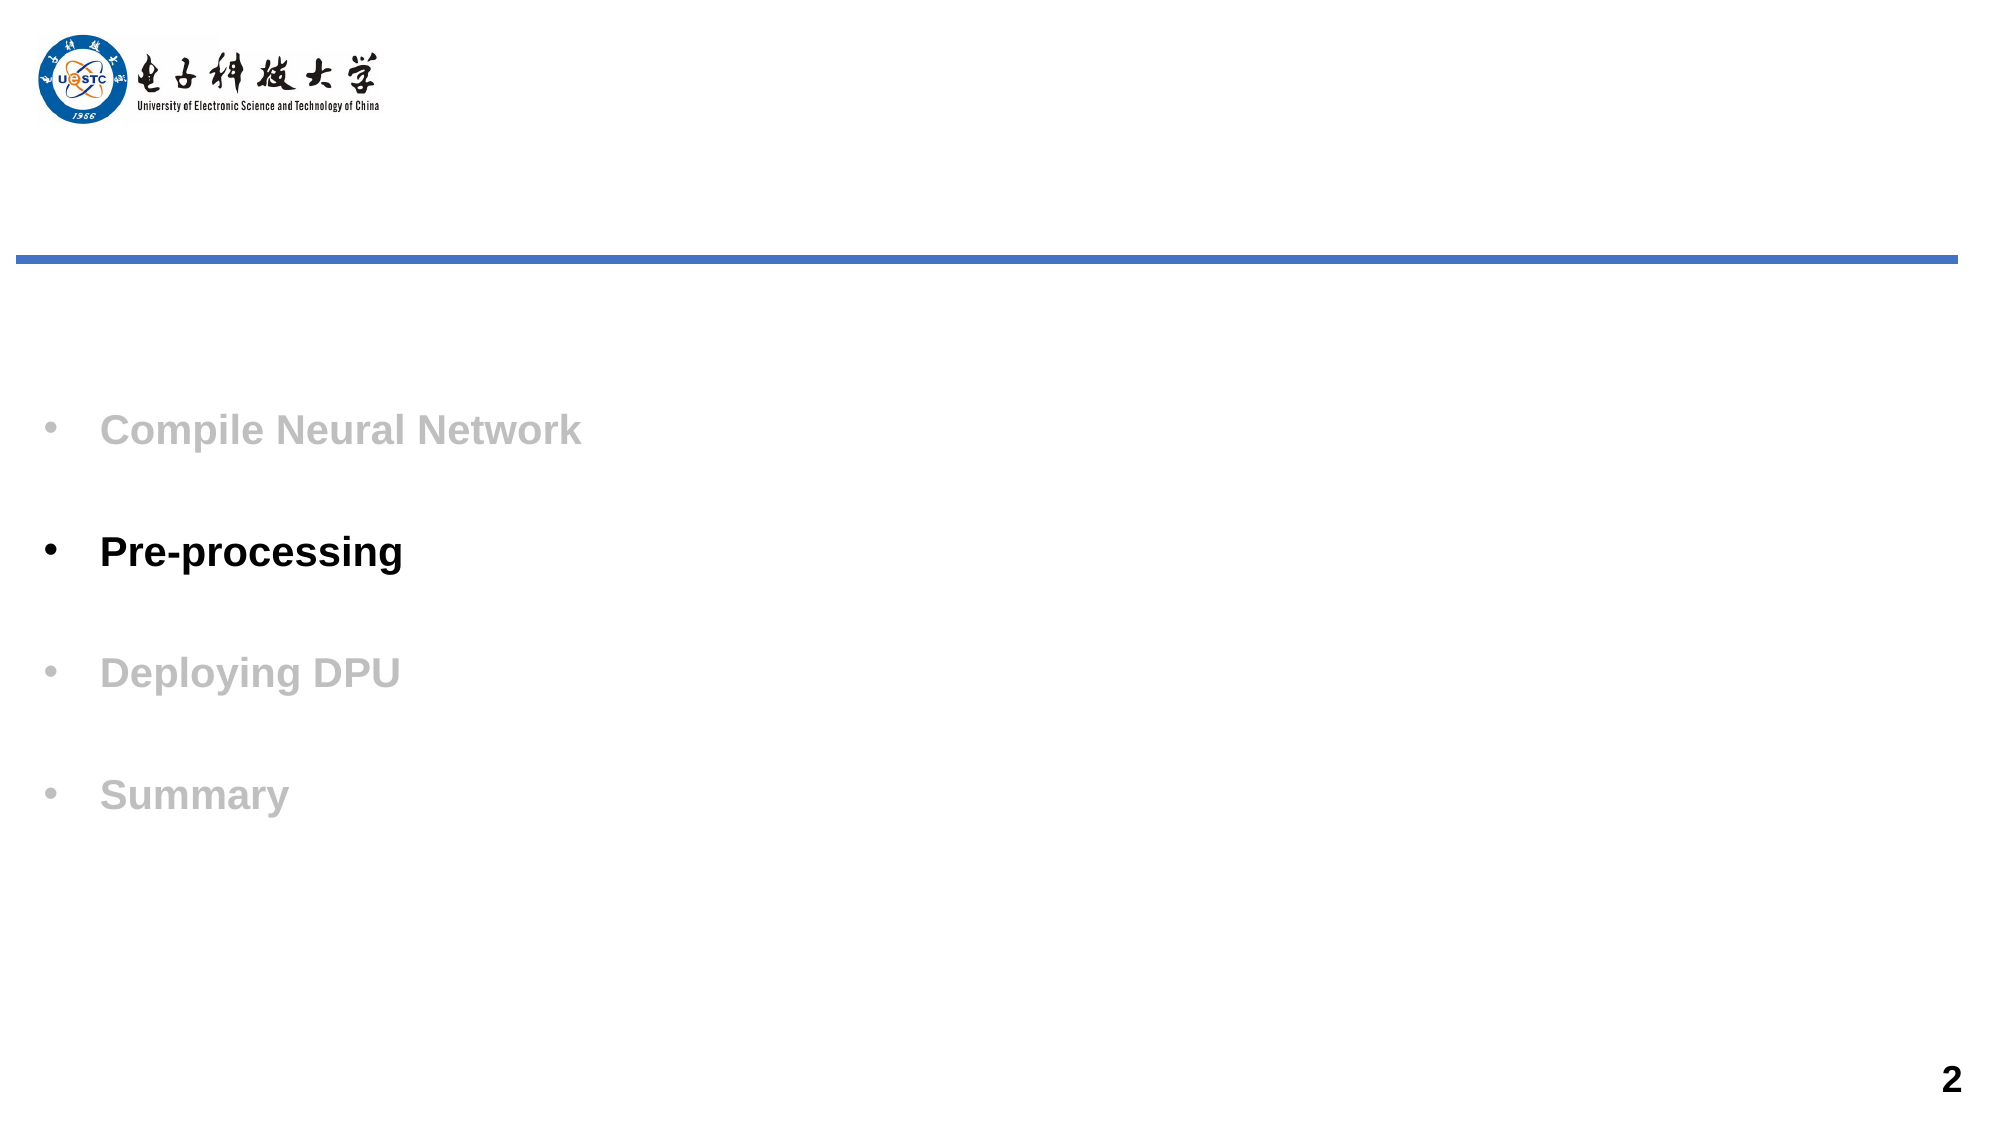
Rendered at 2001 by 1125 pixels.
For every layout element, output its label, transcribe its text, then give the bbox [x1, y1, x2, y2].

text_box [28, 394, 1618, 827]
picture [28, 30, 392, 128]
text_box 2 [1927, 1047, 1972, 1108]
